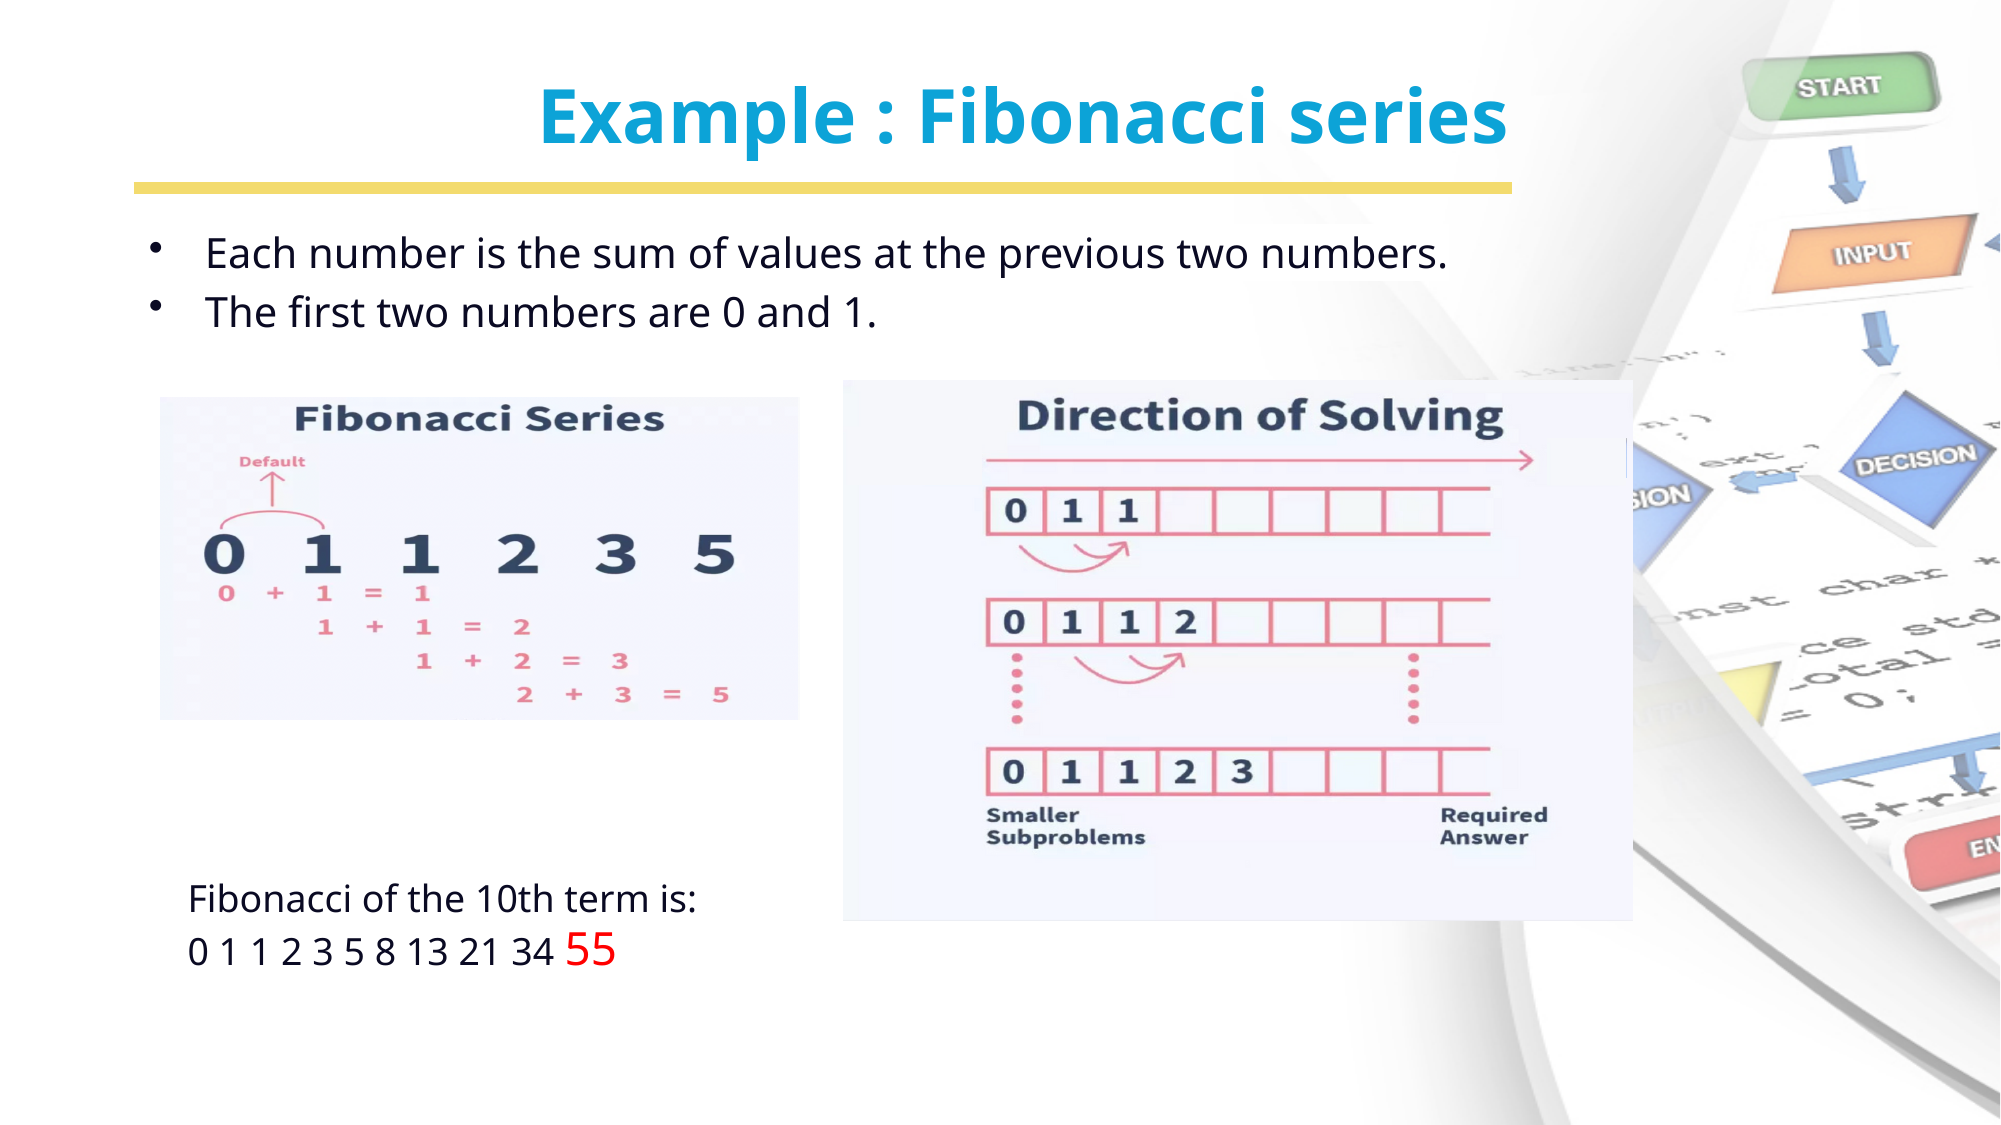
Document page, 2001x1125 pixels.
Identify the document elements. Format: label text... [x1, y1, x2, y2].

list Each number is the sum of values at the previous two numbers. The first two numbers are 0 and 1. [133, 219, 1500, 1071]
title Example : Fibonacci series [133, 42, 1914, 186]
picture [0, 0, 2001, 1125]
text_box Fibonacci of the 10th term is: 0 1 1 2 3 5 8 13 21 34 55 [172, 867, 1173, 983]
